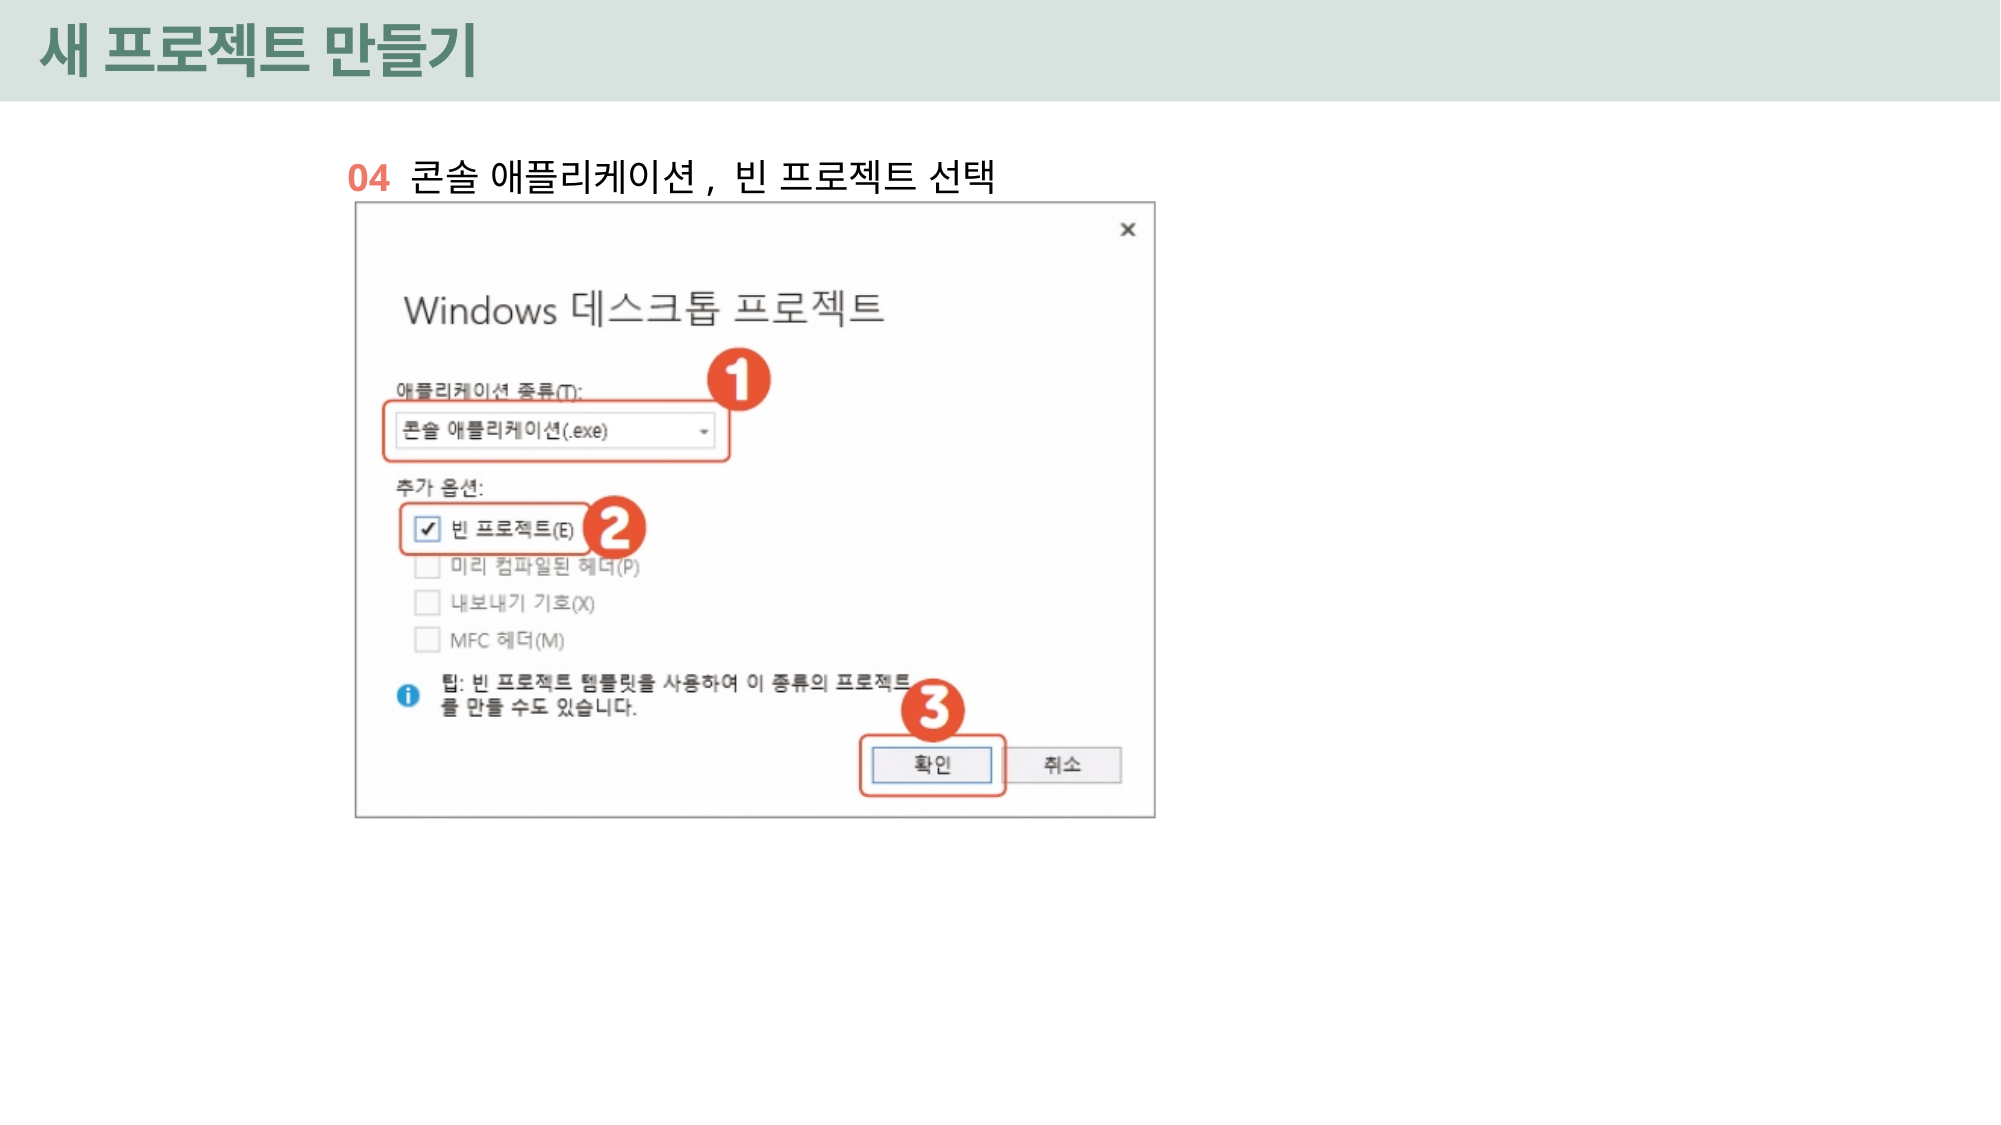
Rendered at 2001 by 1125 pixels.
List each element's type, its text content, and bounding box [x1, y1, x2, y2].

title 새 프로젝트 만들기 [23, 10, 1727, 89]
picture [352, 208, 1159, 823]
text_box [332, 136, 1700, 208]
